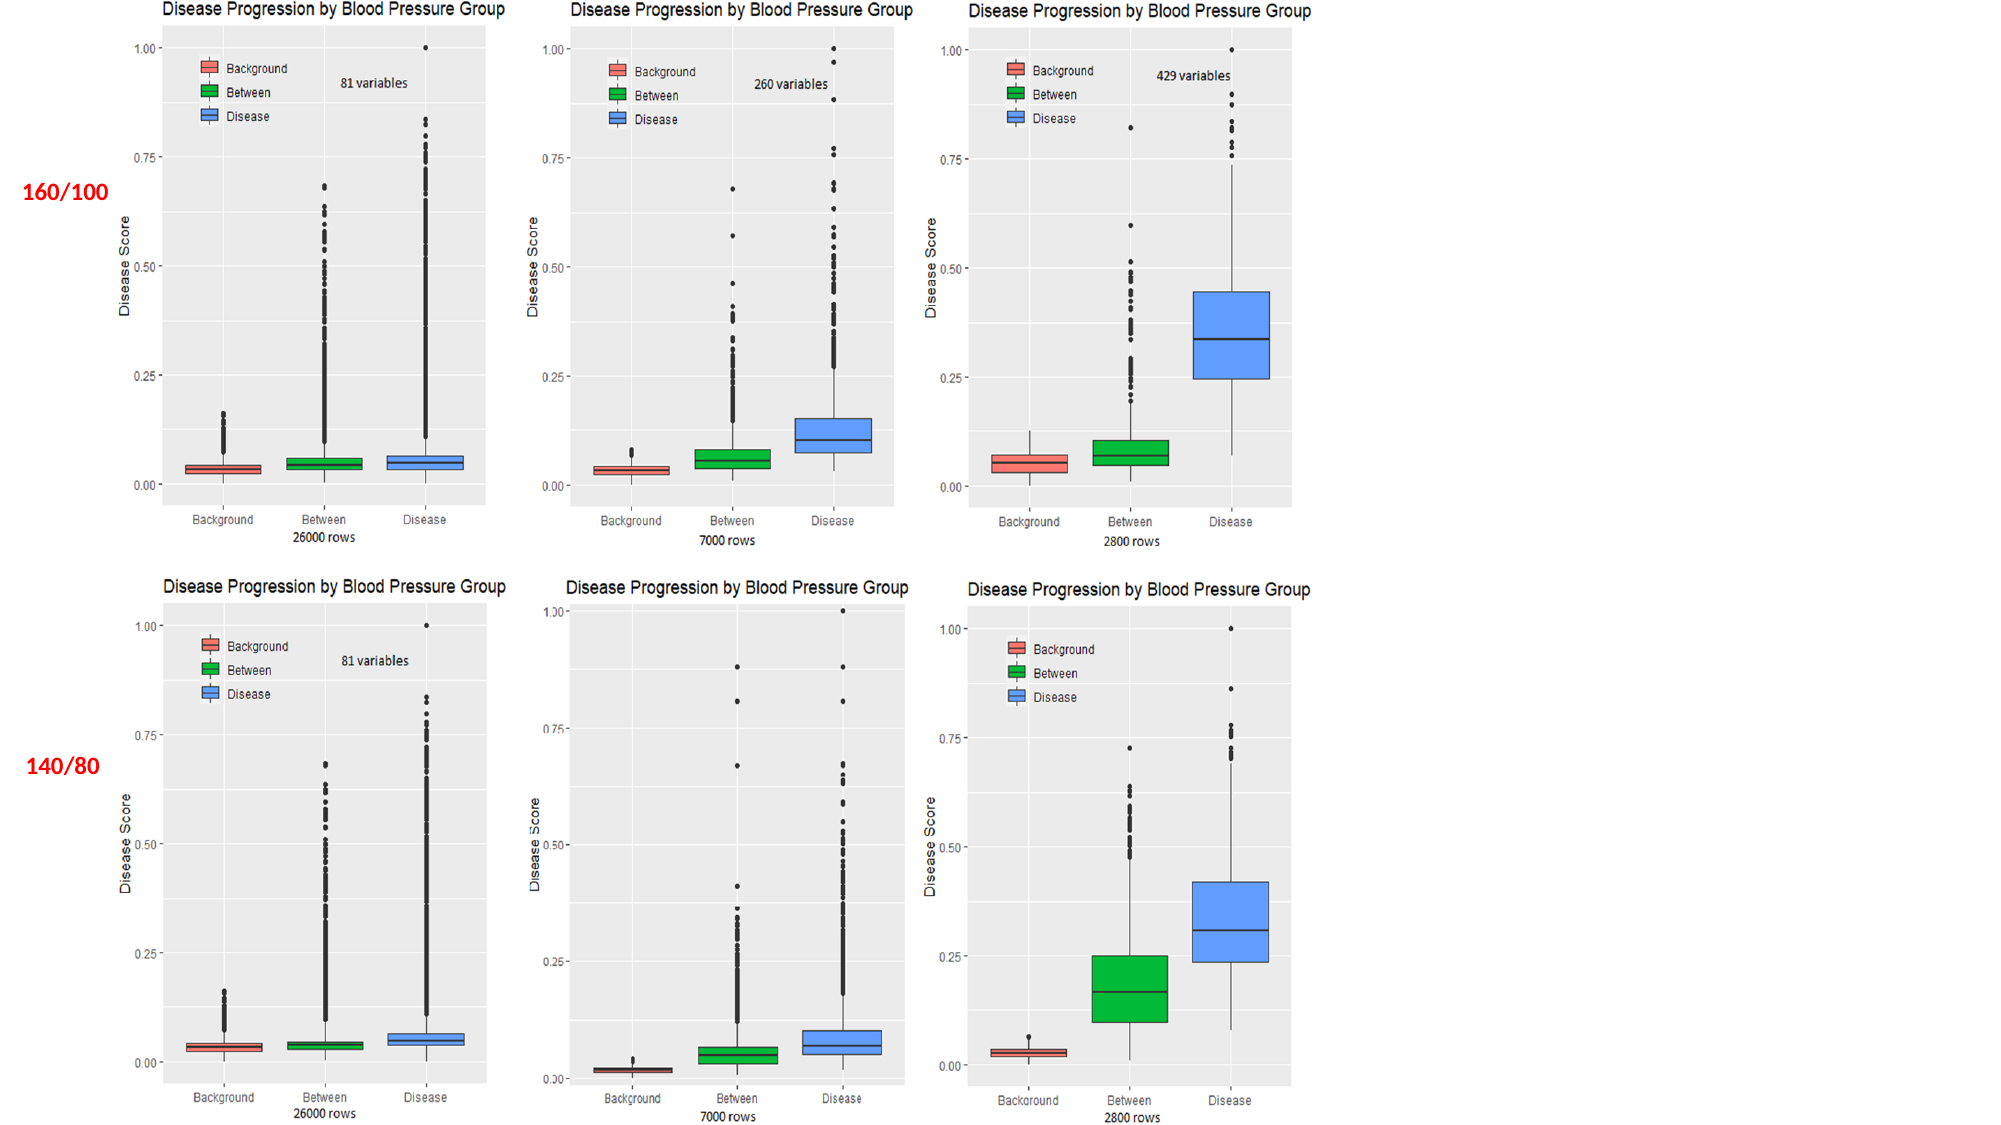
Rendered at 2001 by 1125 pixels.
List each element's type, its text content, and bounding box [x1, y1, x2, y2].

text_box 160/100 [7, 167, 115, 213]
text_box 140/80 [10, 742, 115, 788]
picture [115, 0, 1315, 1125]
